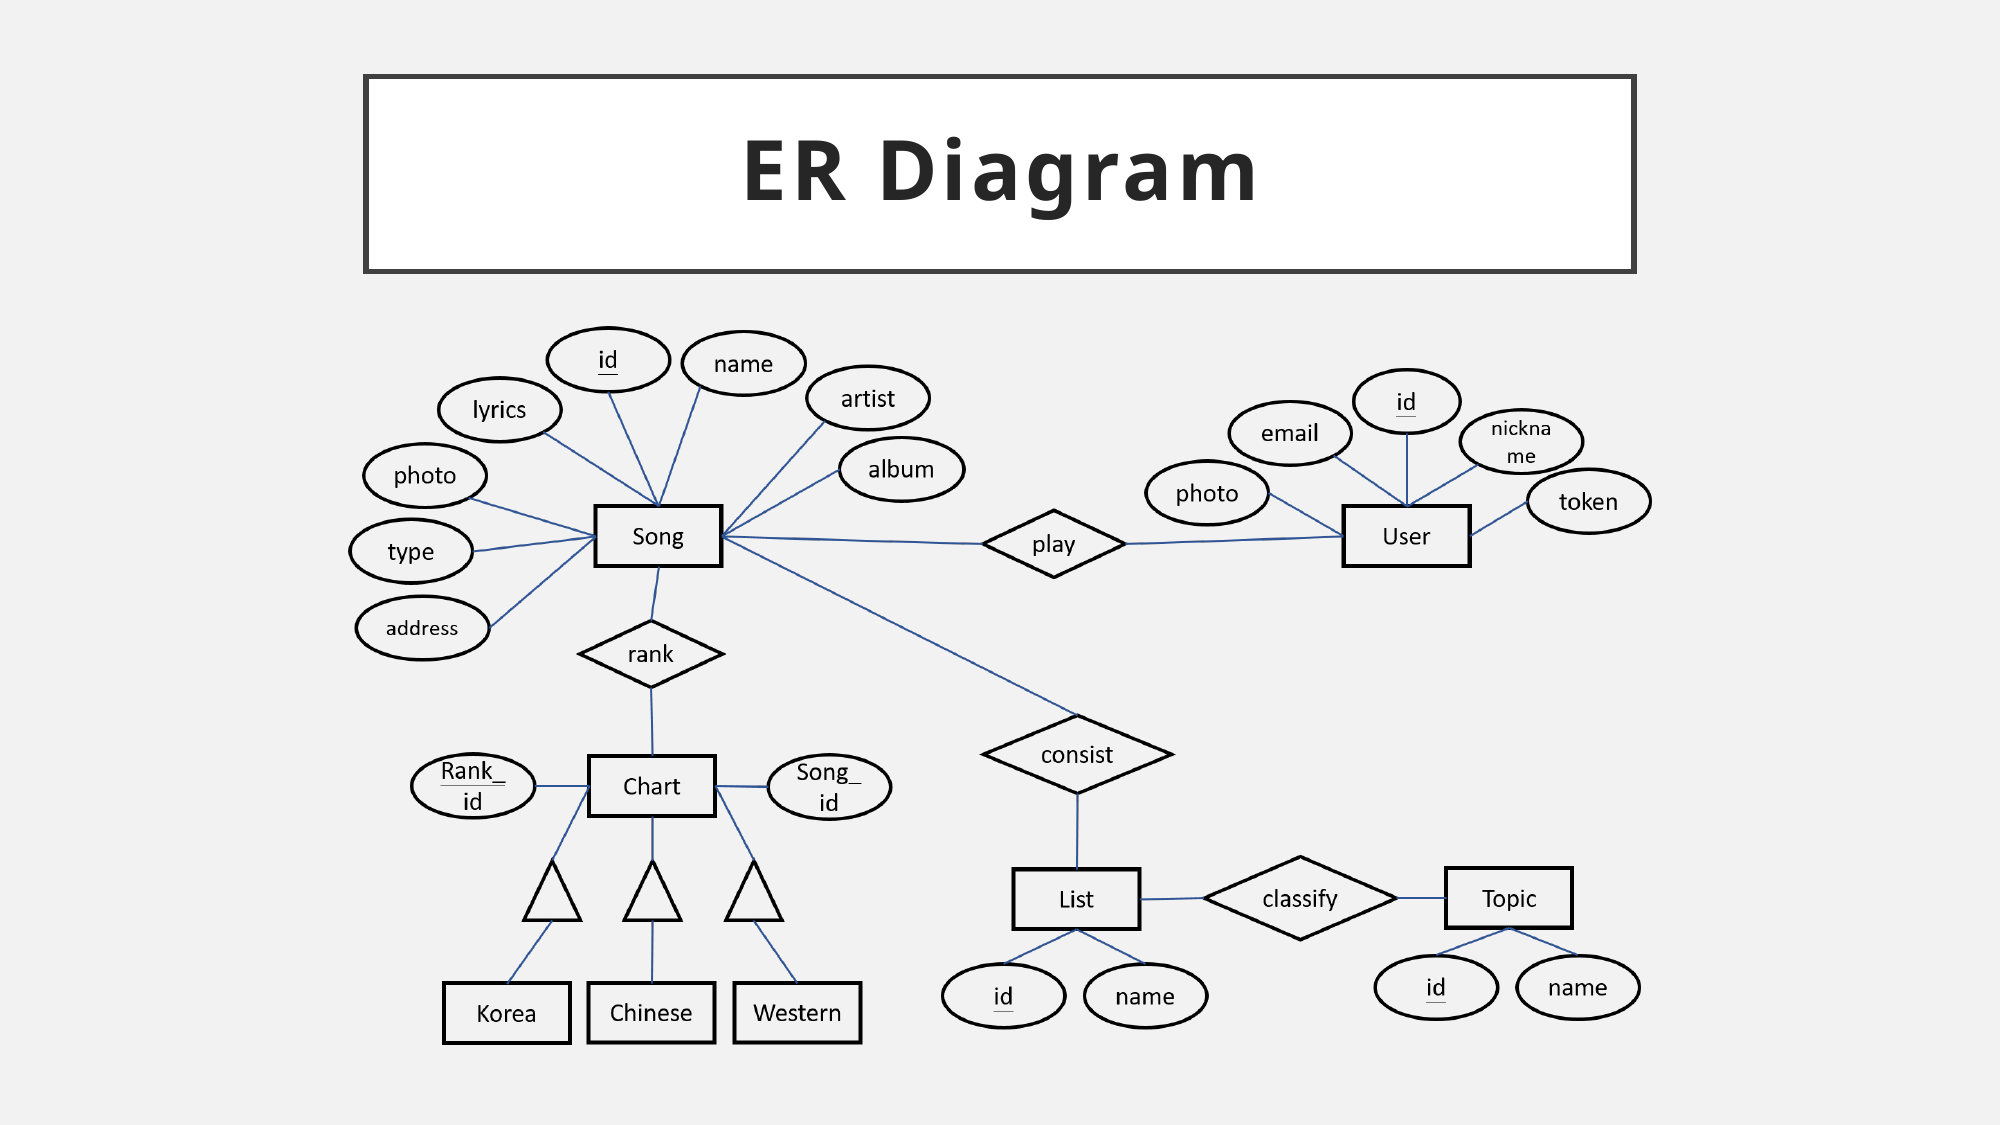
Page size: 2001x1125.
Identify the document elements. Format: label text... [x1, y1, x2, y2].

picture [347, 326, 1652, 1046]
title ER Diagram [363, 74, 1637, 274]
